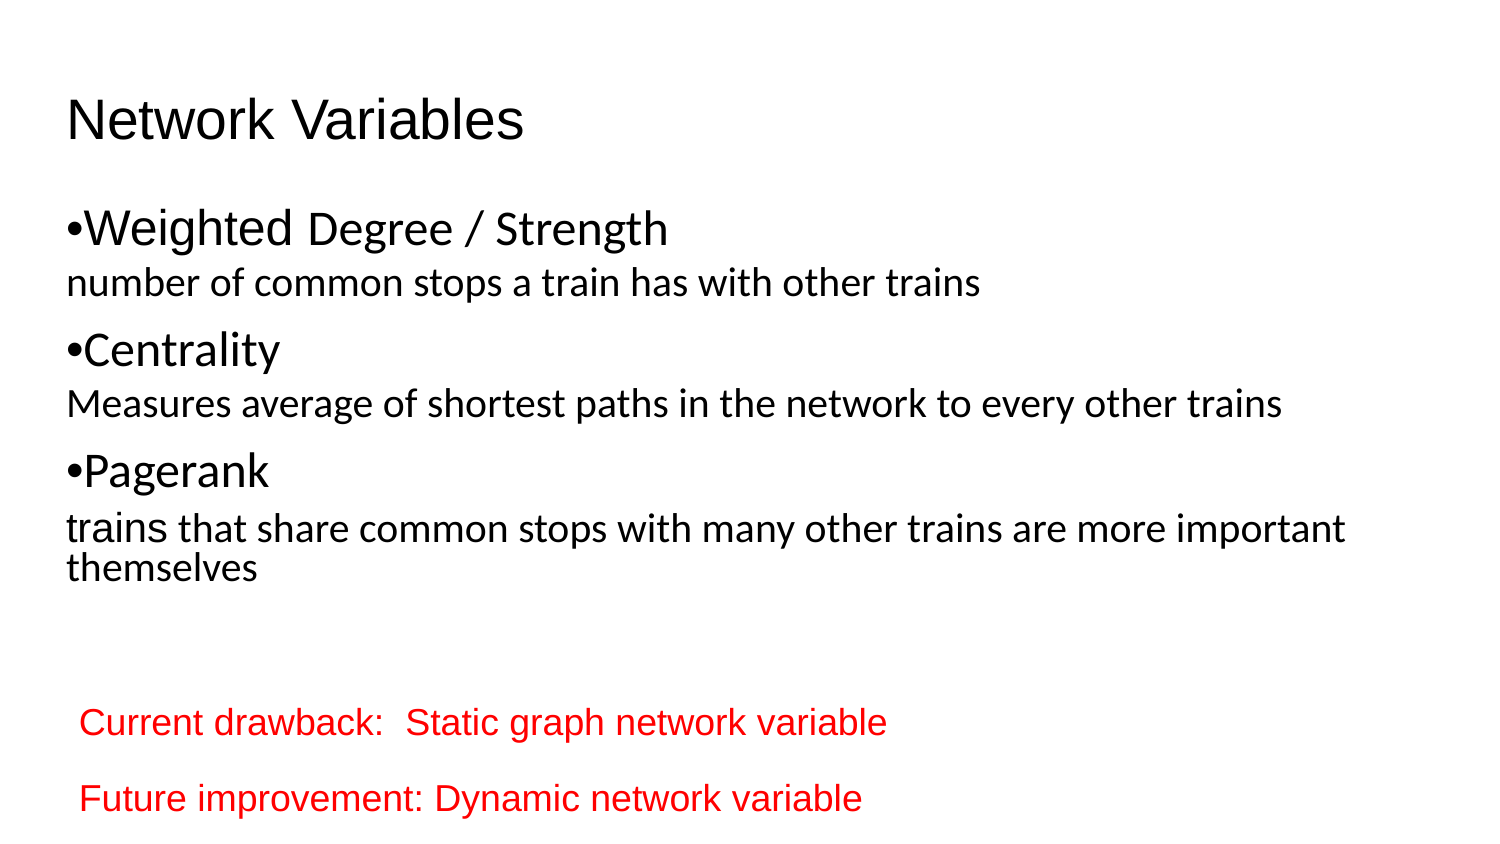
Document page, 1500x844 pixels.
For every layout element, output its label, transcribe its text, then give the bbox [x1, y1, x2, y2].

text_box Current drawback: Static graph network variable Future improvement: Dynamic network variable [63, 676, 1113, 835]
list •Weighted Degree / Strength number of common stops a train has with other trains •Centrality Measures average of shortest paths in the network to every other trains •Pagerank trains that share common stops with many other trains are more important themselves [51, 189, 1449, 750]
title Network Variables [51, 72, 1449, 167]
